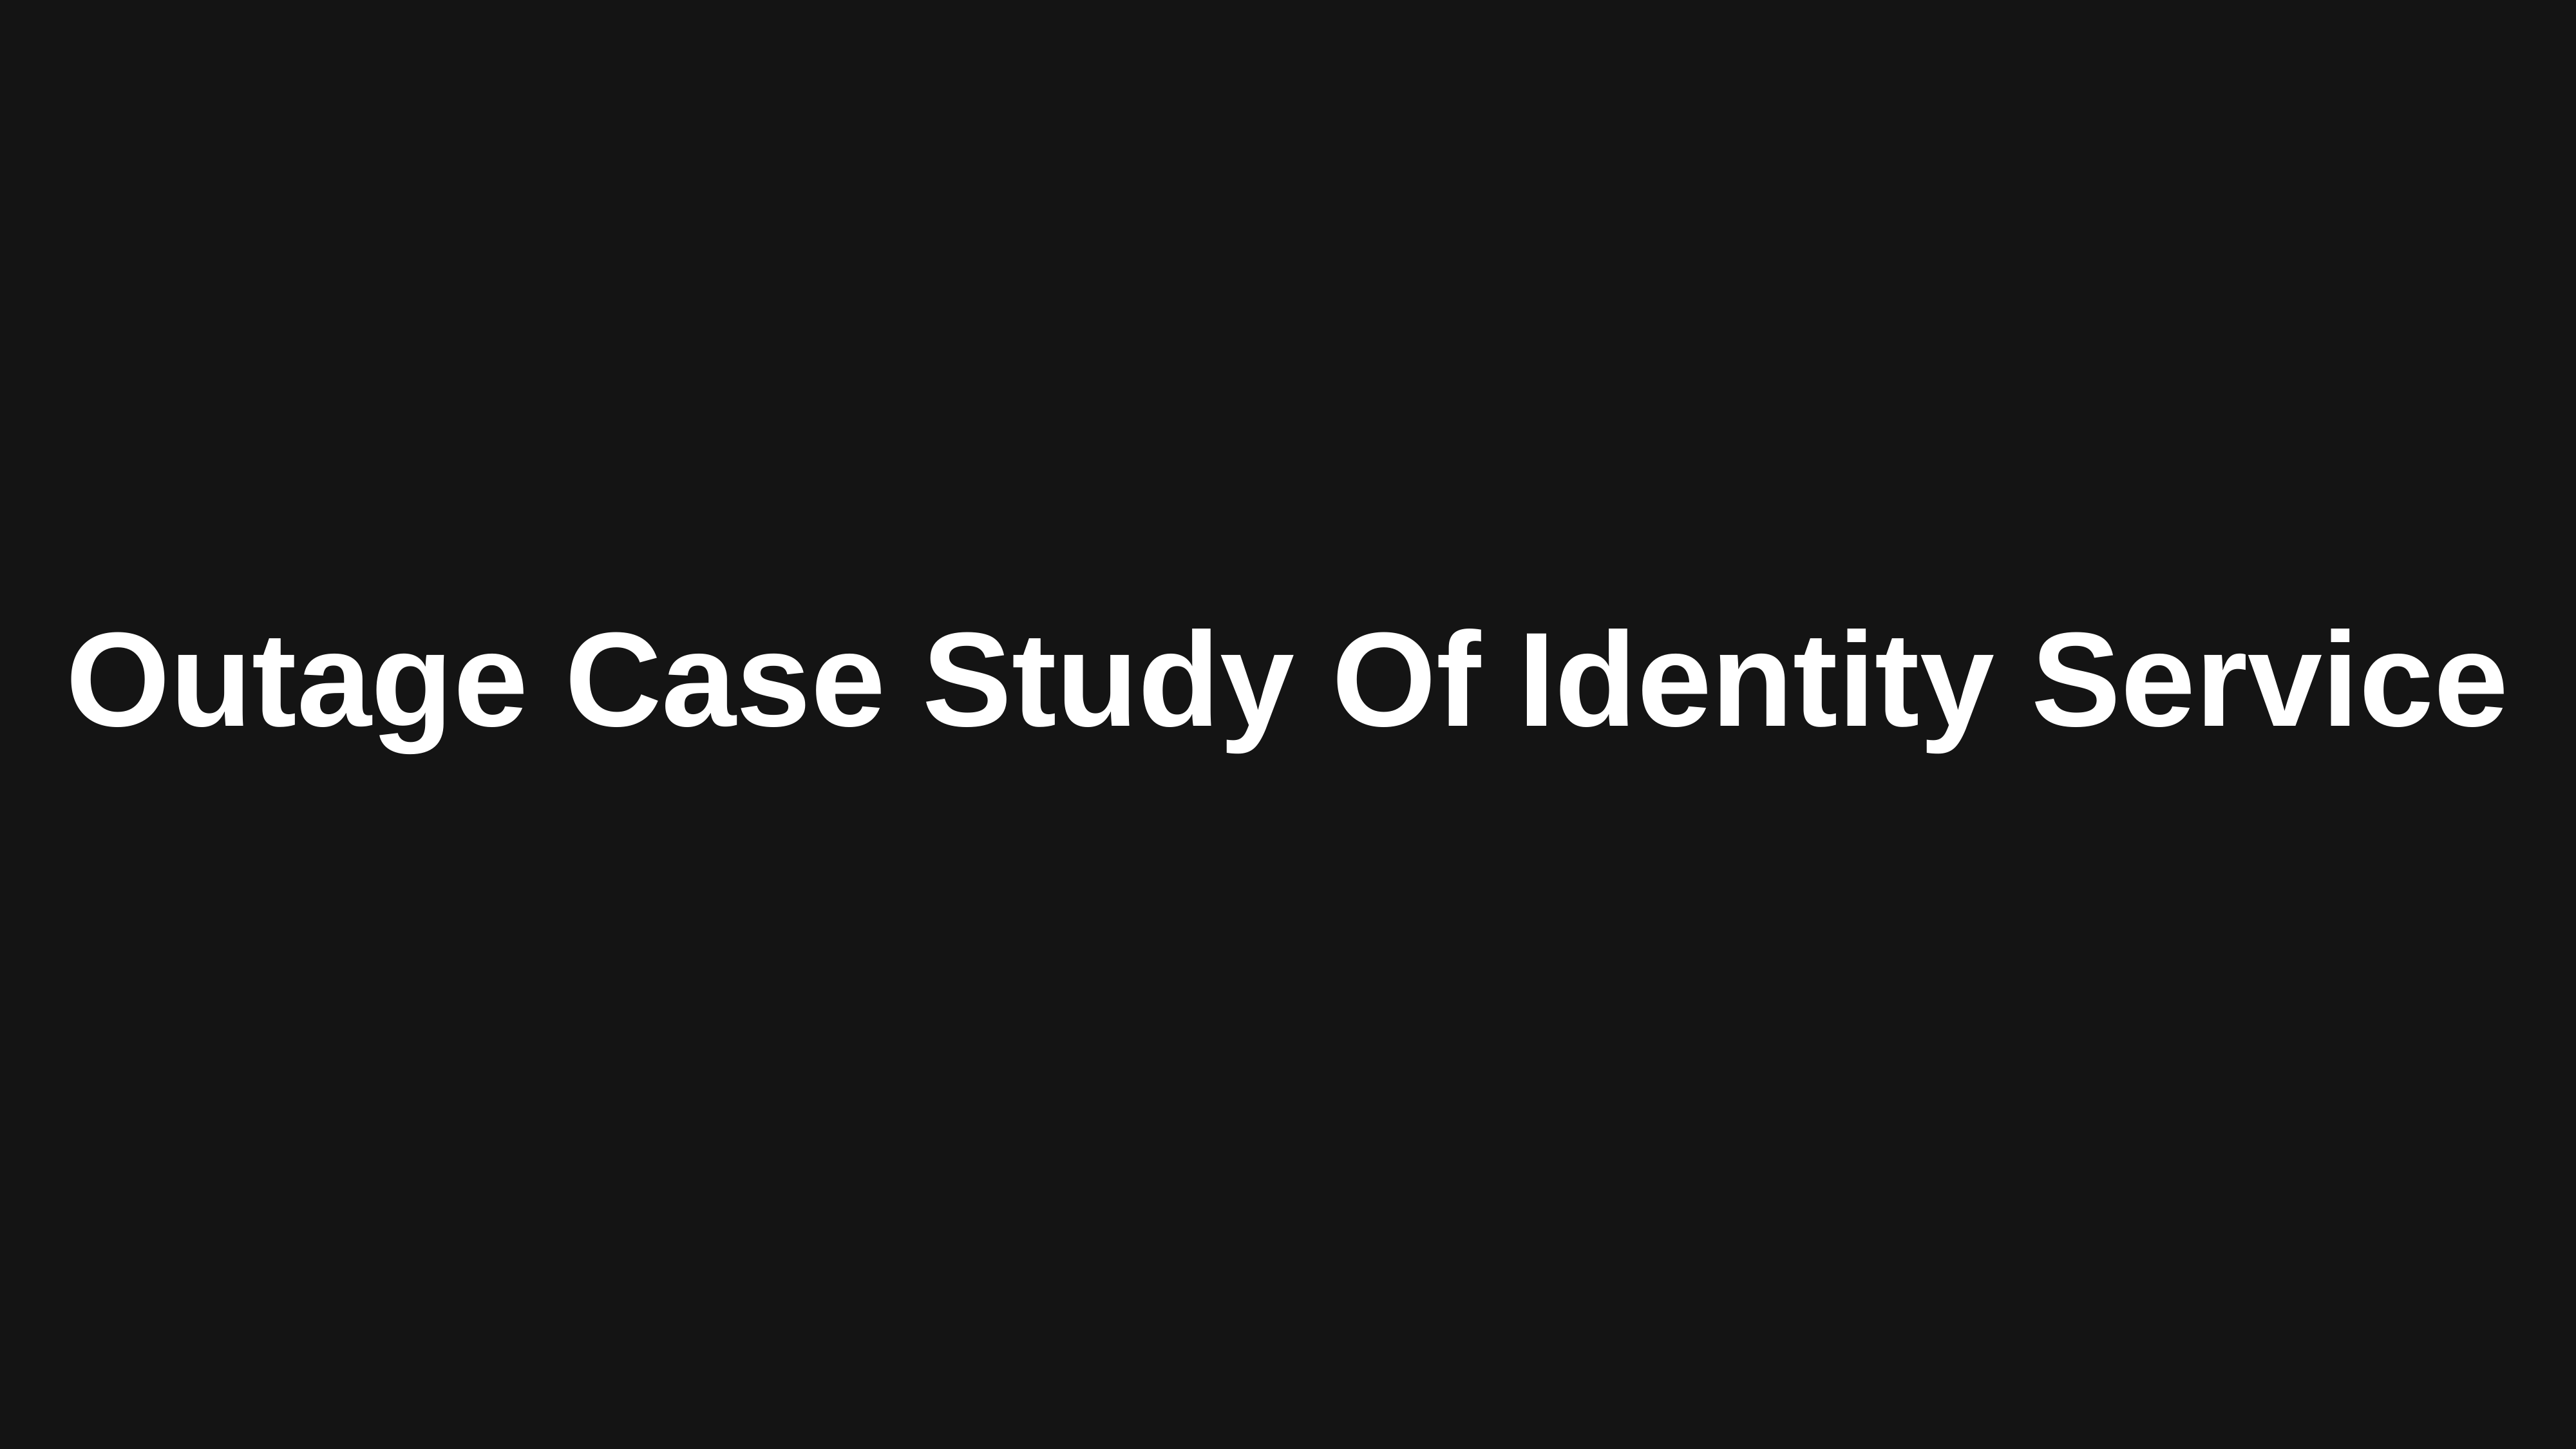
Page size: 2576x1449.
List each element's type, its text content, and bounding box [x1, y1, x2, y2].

title Outage Case Study Of Identity Service [0, 459, 2576, 886]
